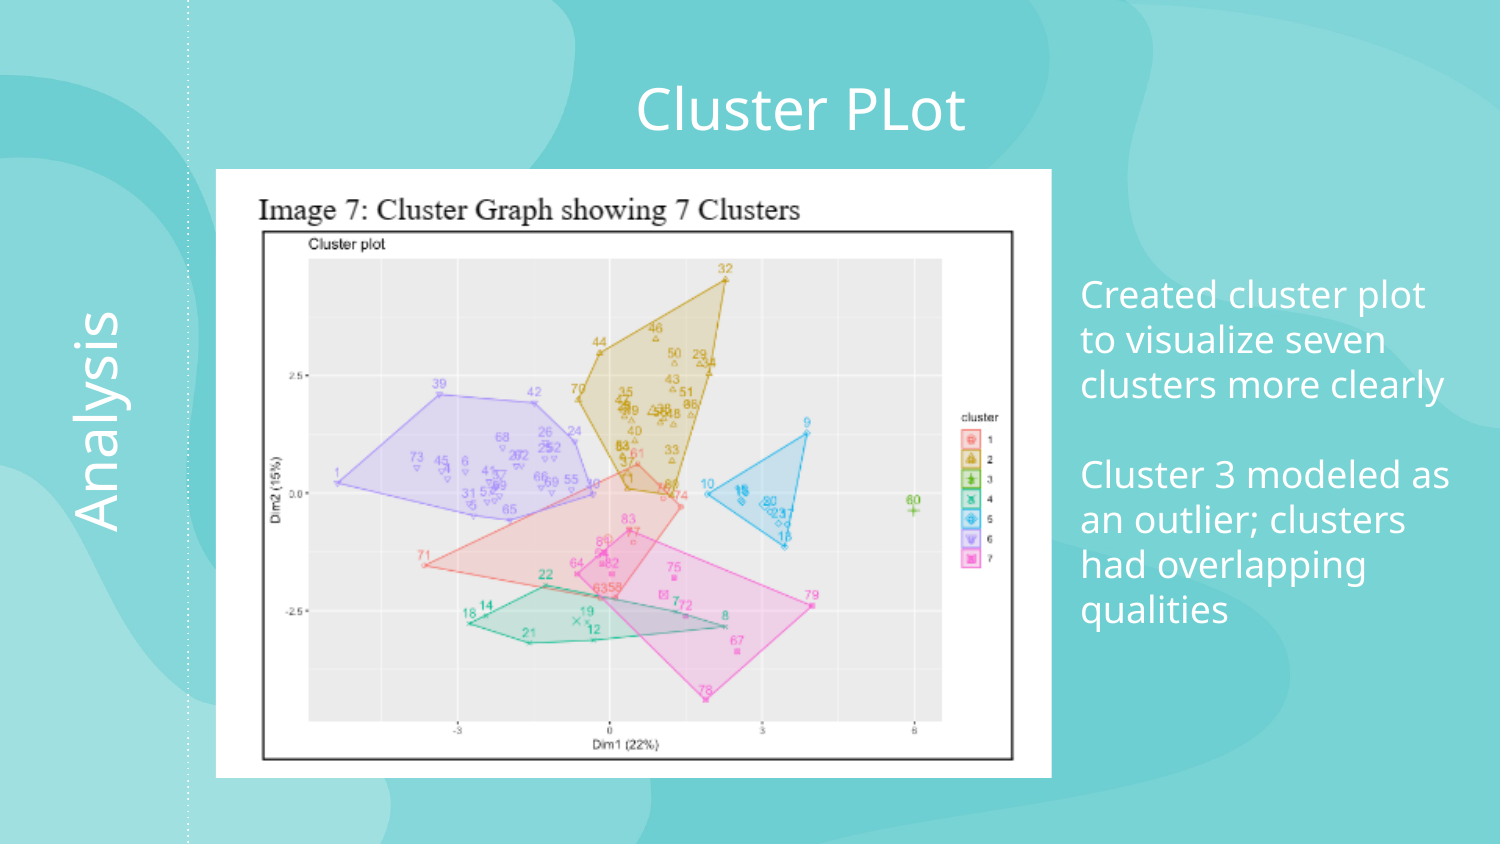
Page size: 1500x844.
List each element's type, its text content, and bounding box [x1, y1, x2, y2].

text_box Cluster PLot [440, 56, 1162, 157]
title Analysis [43, 65, 138, 778]
picture [0, 0, 1500, 844]
text_box Created cluster plot to visualize seven clusters more clearly Cluster 3 modeled as an outlier; clusters had overlapping qualities [1064, 202, 1475, 745]
